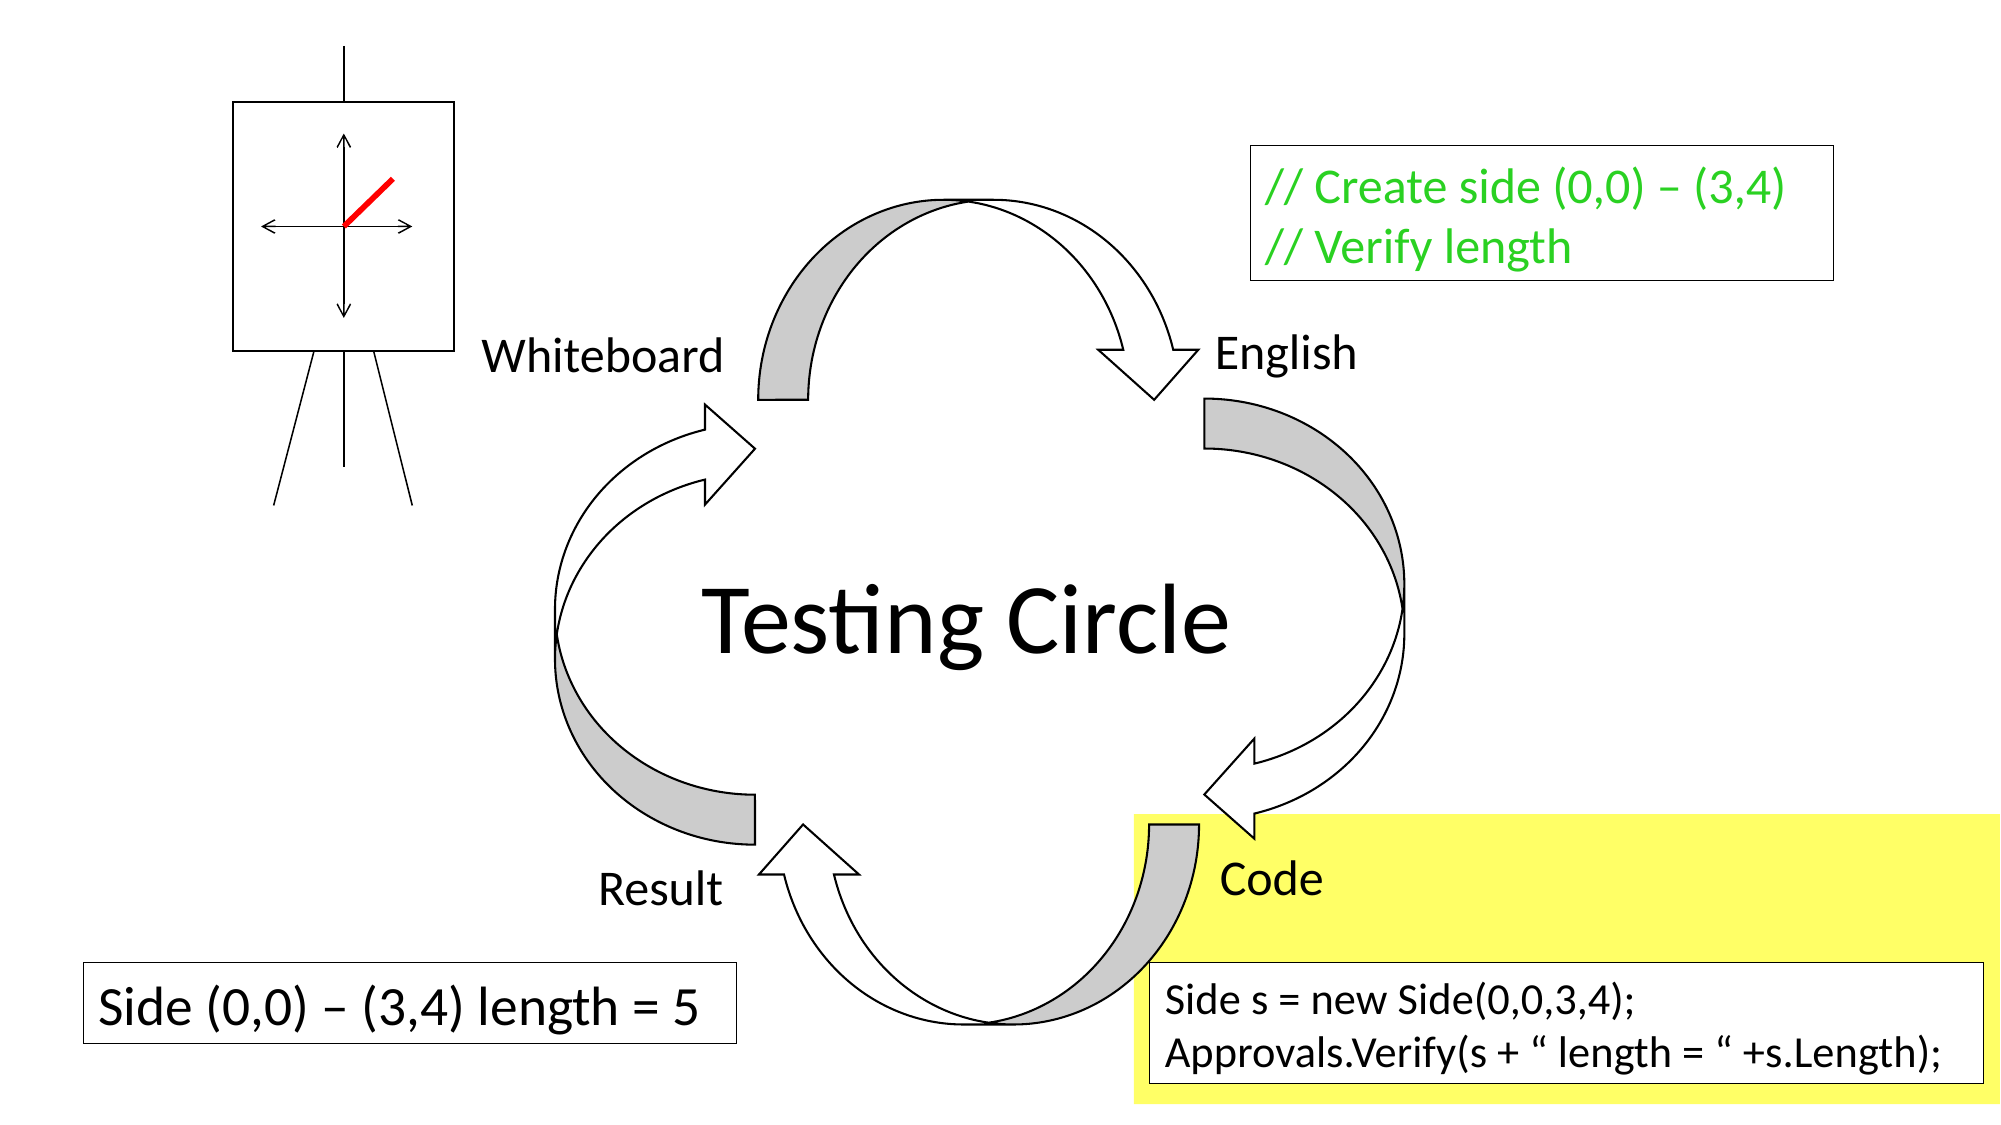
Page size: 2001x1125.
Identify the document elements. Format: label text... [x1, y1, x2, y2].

text_box [1133, 813, 2000, 1105]
text_box [757, 198, 1199, 402]
text_box Side (0,0) – (3,4) length = 5 [83, 962, 737, 1044]
text_box Code [1205, 837, 1339, 913]
text_box English [1199, 312, 1446, 388]
text_box Testing Circle [686, 545, 1247, 681]
text_box // Create side (0,0) – (3,4) // Verify length [1250, 145, 1834, 281]
text_box Result [583, 848, 752, 923]
text_box [756, 823, 1201, 1026]
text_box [233, 45, 455, 506]
text_box Side s = new Side(0,0,3,4); Approvals.Verify(s + “ length = “ +s.Length); [1149, 962, 1984, 1084]
text_box [553, 402, 757, 846]
text_box [1202, 397, 1406, 837]
text_box Whiteboard [466, 315, 759, 391]
